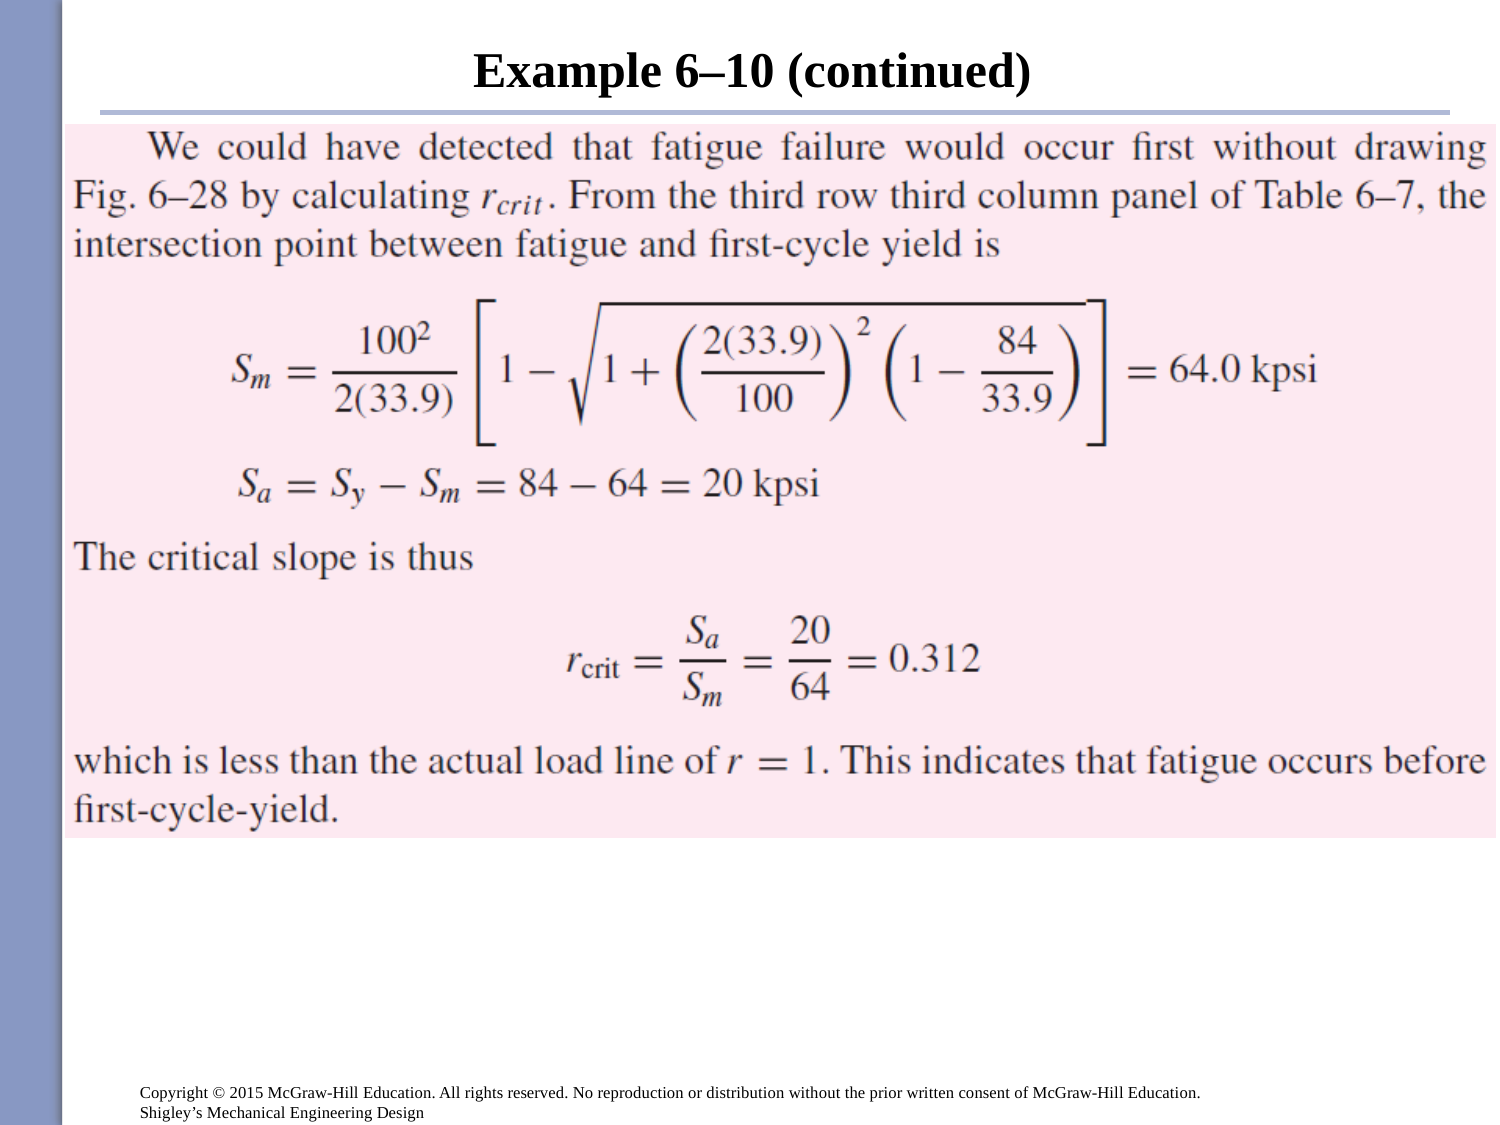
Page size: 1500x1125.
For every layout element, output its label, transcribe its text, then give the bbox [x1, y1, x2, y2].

picture [65, 124, 1496, 838]
title Example 6–10 (continued) [137, 30, 1368, 106]
